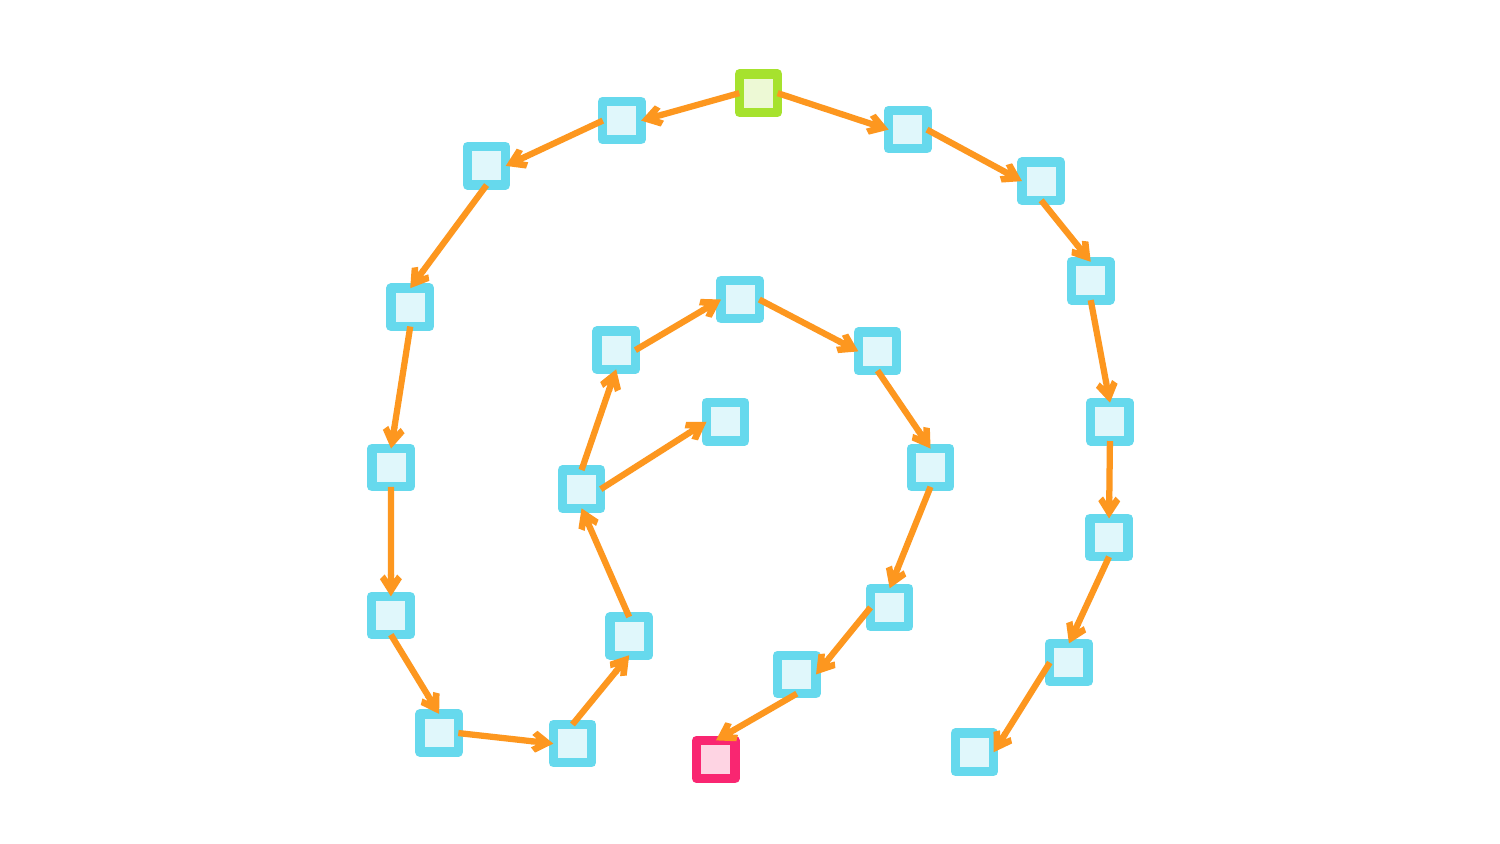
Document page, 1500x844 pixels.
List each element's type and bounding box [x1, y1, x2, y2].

text_box [371, 73, 1130, 779]
